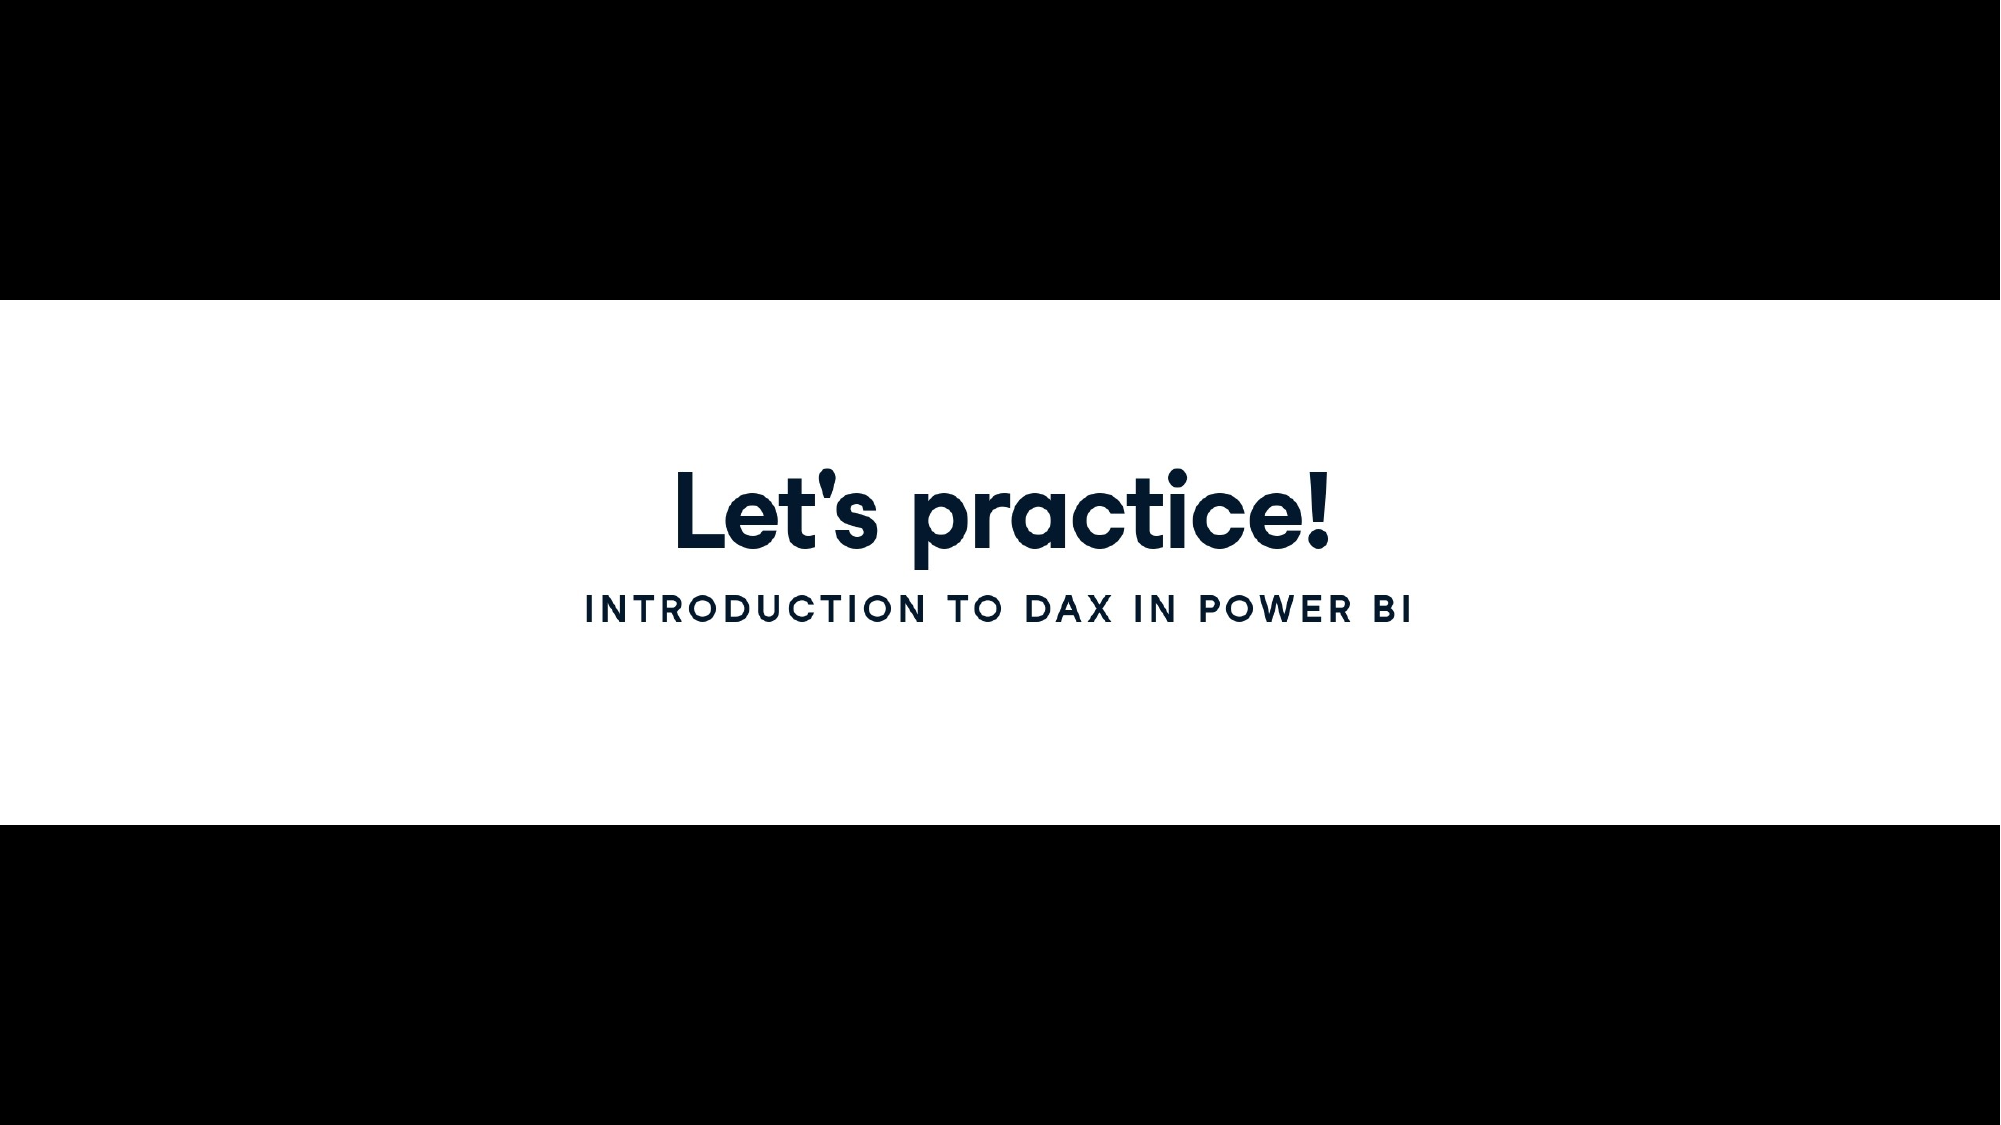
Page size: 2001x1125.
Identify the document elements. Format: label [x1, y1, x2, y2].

picture [0, 300, 2000, 825]
